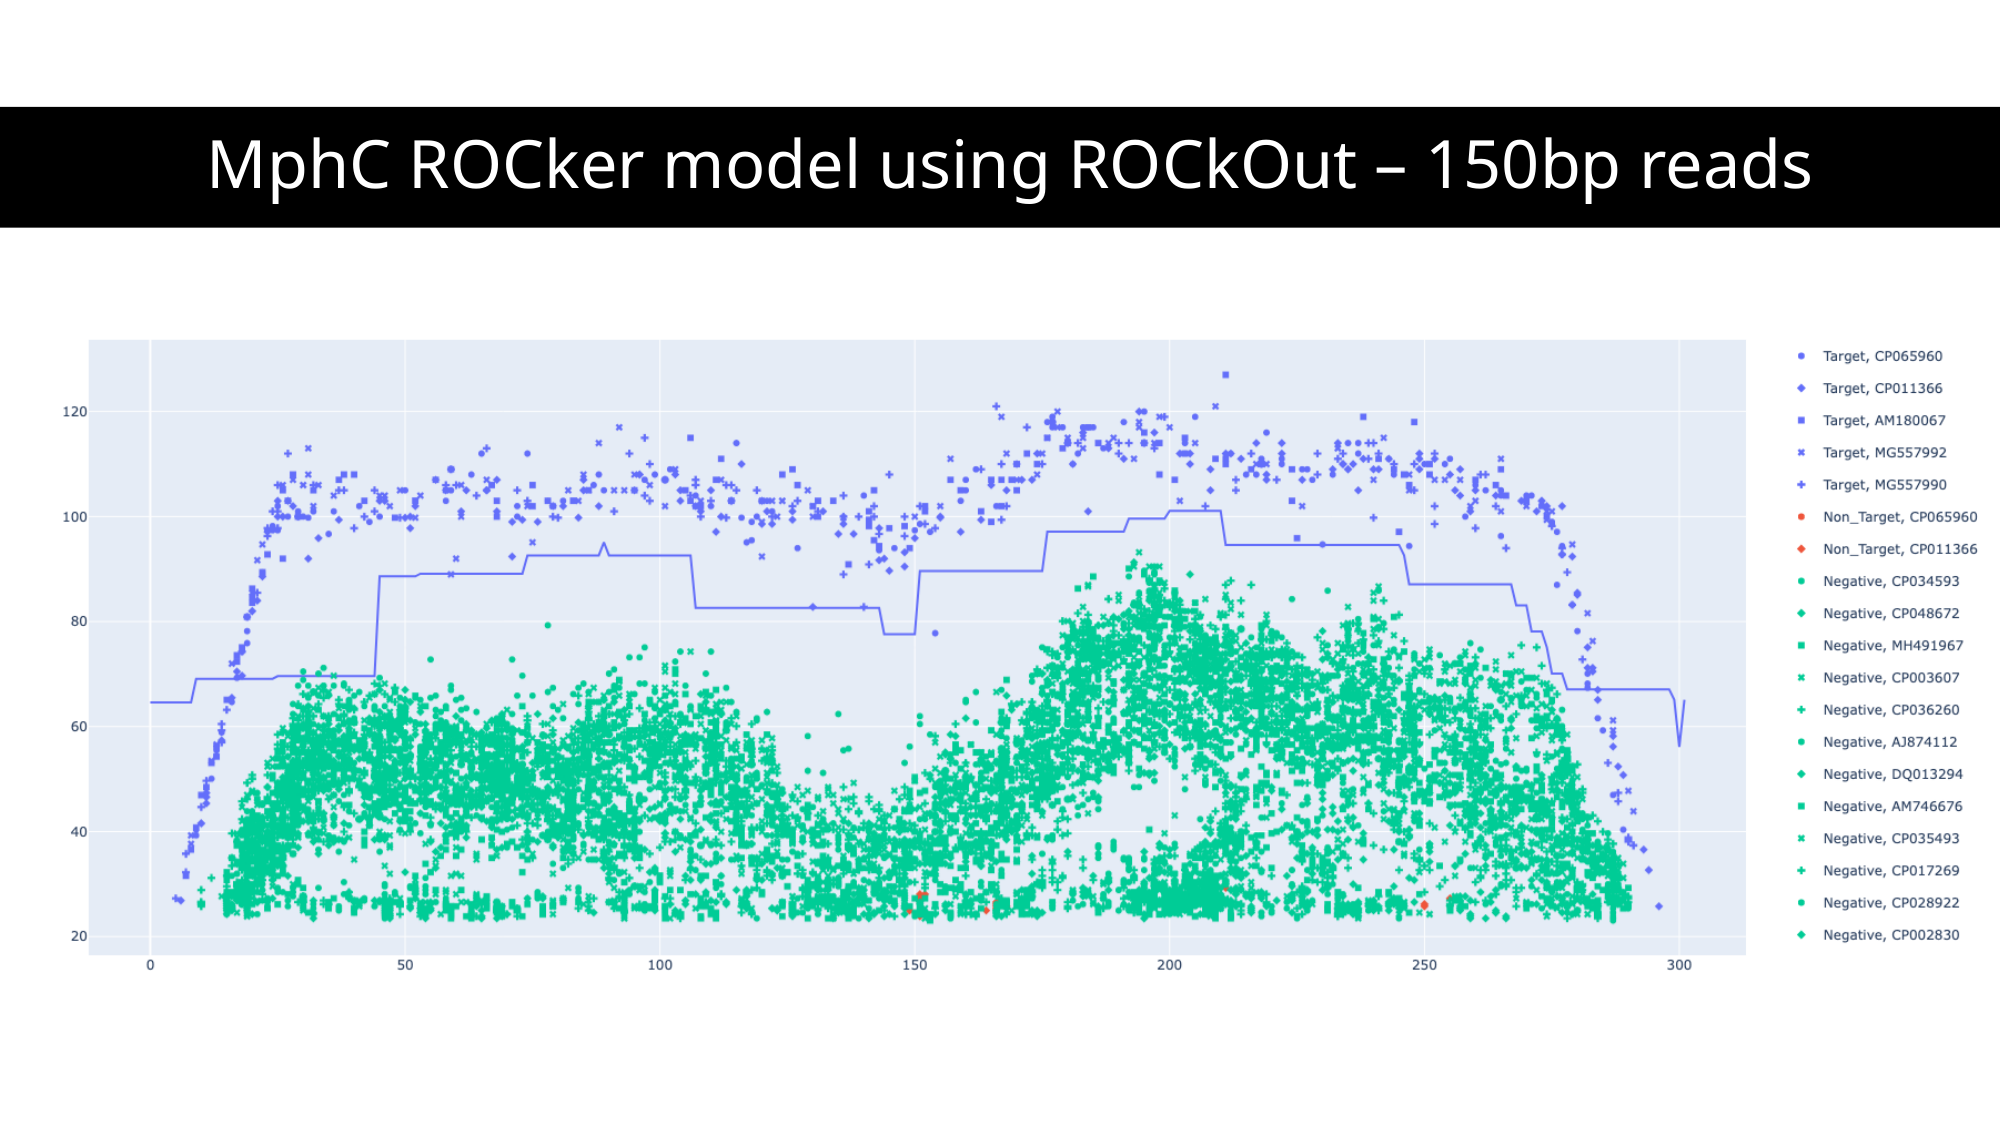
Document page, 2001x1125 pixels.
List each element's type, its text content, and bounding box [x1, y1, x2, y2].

picture [0, 229, 1998, 1044]
text_box MphC ROCker model using ROCkOut – 150bp reads [91, 105, 1931, 228]
text_box [0, 106, 2000, 229]
